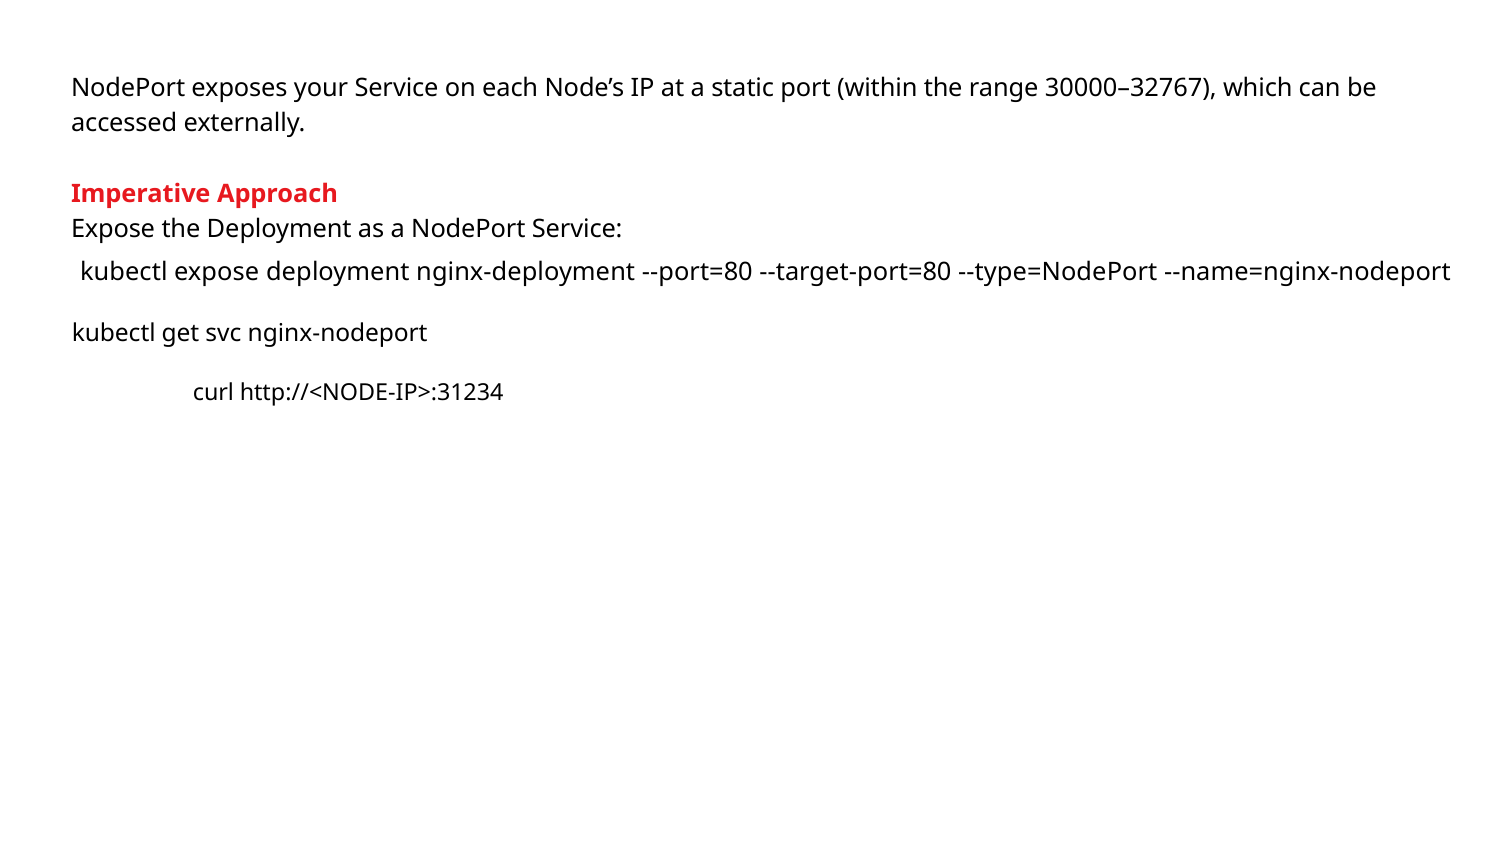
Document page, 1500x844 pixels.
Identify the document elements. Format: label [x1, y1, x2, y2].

text_box [71, 249, 1463, 286]
text_box [71, 311, 738, 347]
text_box [71, 372, 625, 406]
text_box [71, 65, 1384, 243]
